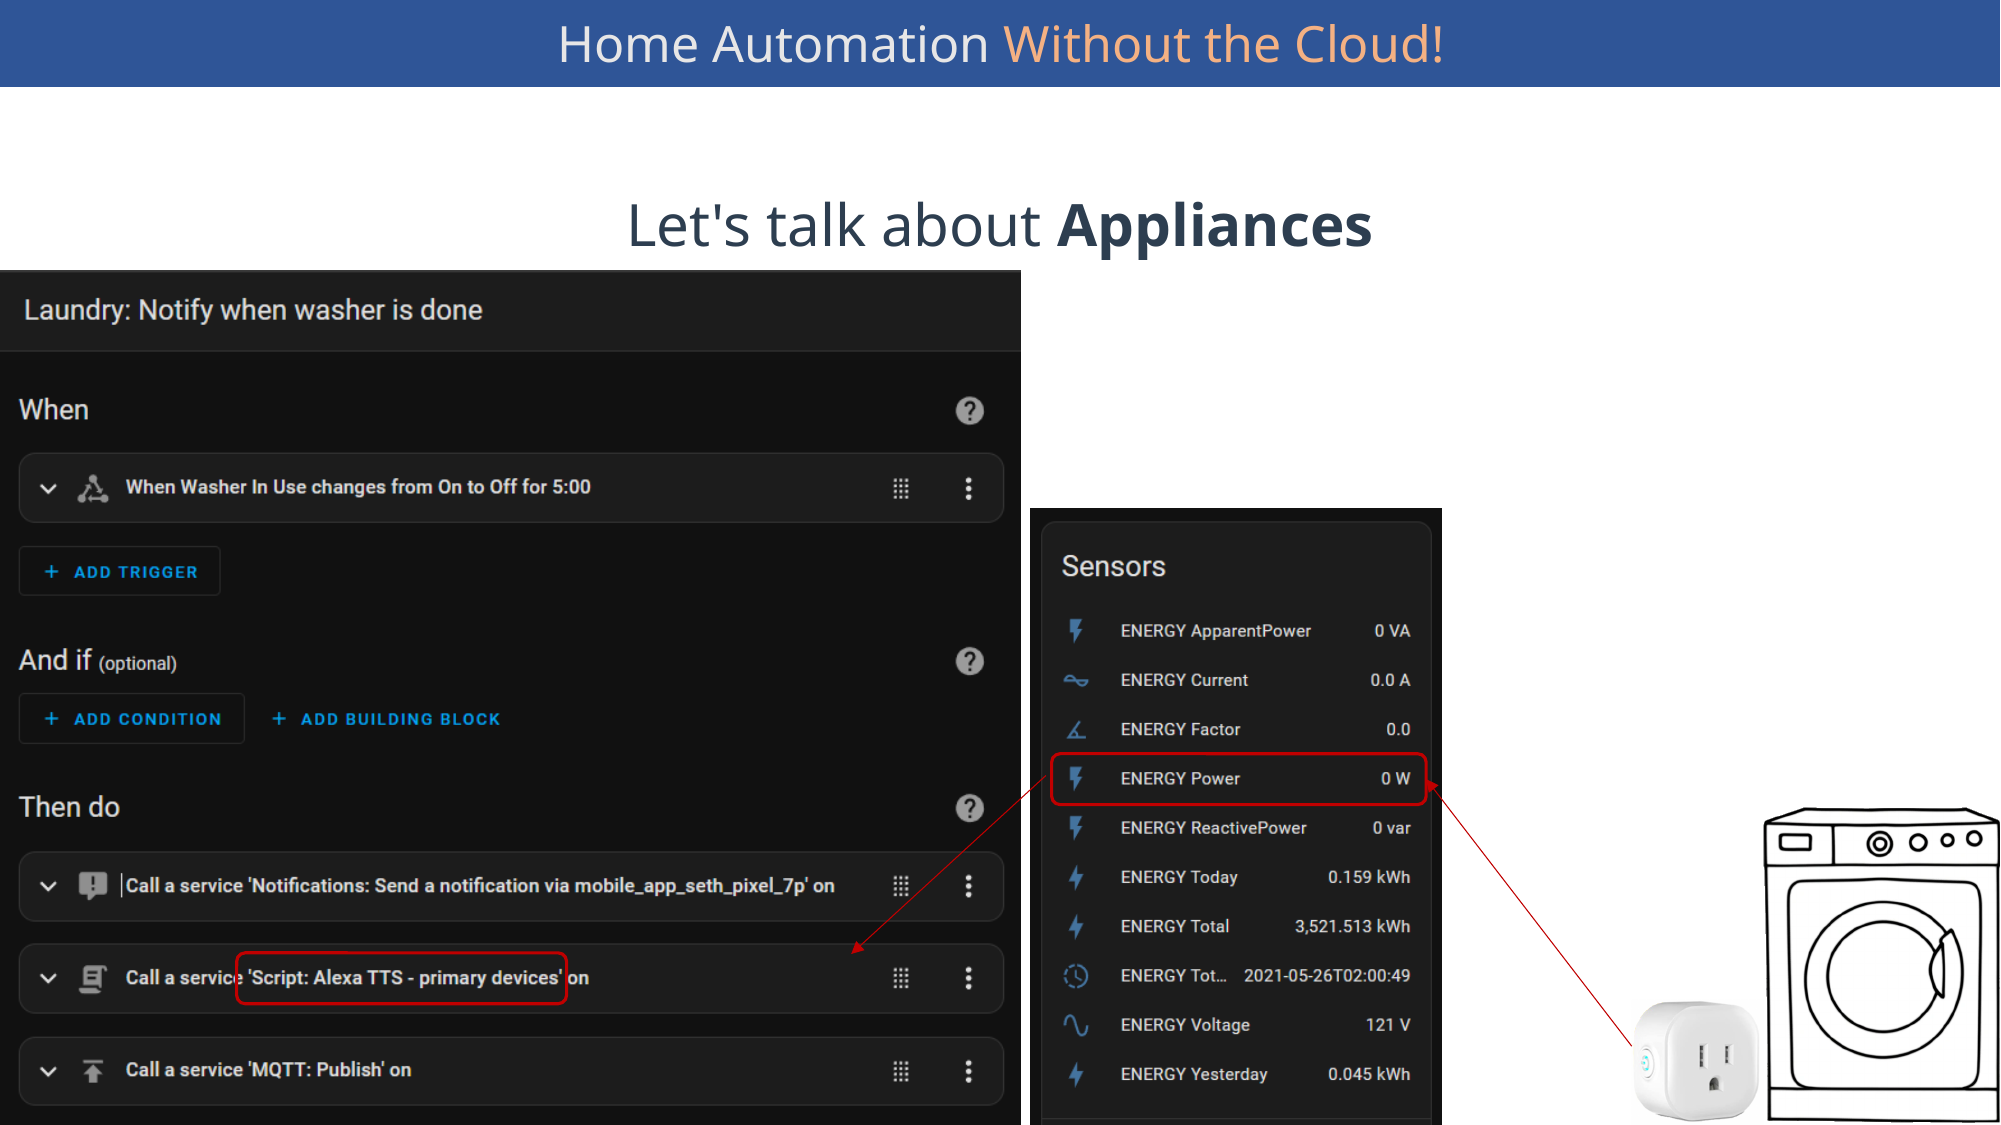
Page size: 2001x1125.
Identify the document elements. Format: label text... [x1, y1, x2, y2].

text_box [0, 0, 2000, 88]
text_box Home Automation Without the Cloud! [353, 5, 1649, 81]
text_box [1426, 779, 1632, 1047]
picture [1030, 508, 1442, 1125]
picture [1631, 804, 2000, 1125]
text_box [851, 775, 1046, 954]
text_box Let's talk about Appliances [611, 181, 1389, 266]
picture [0, 270, 1021, 1125]
